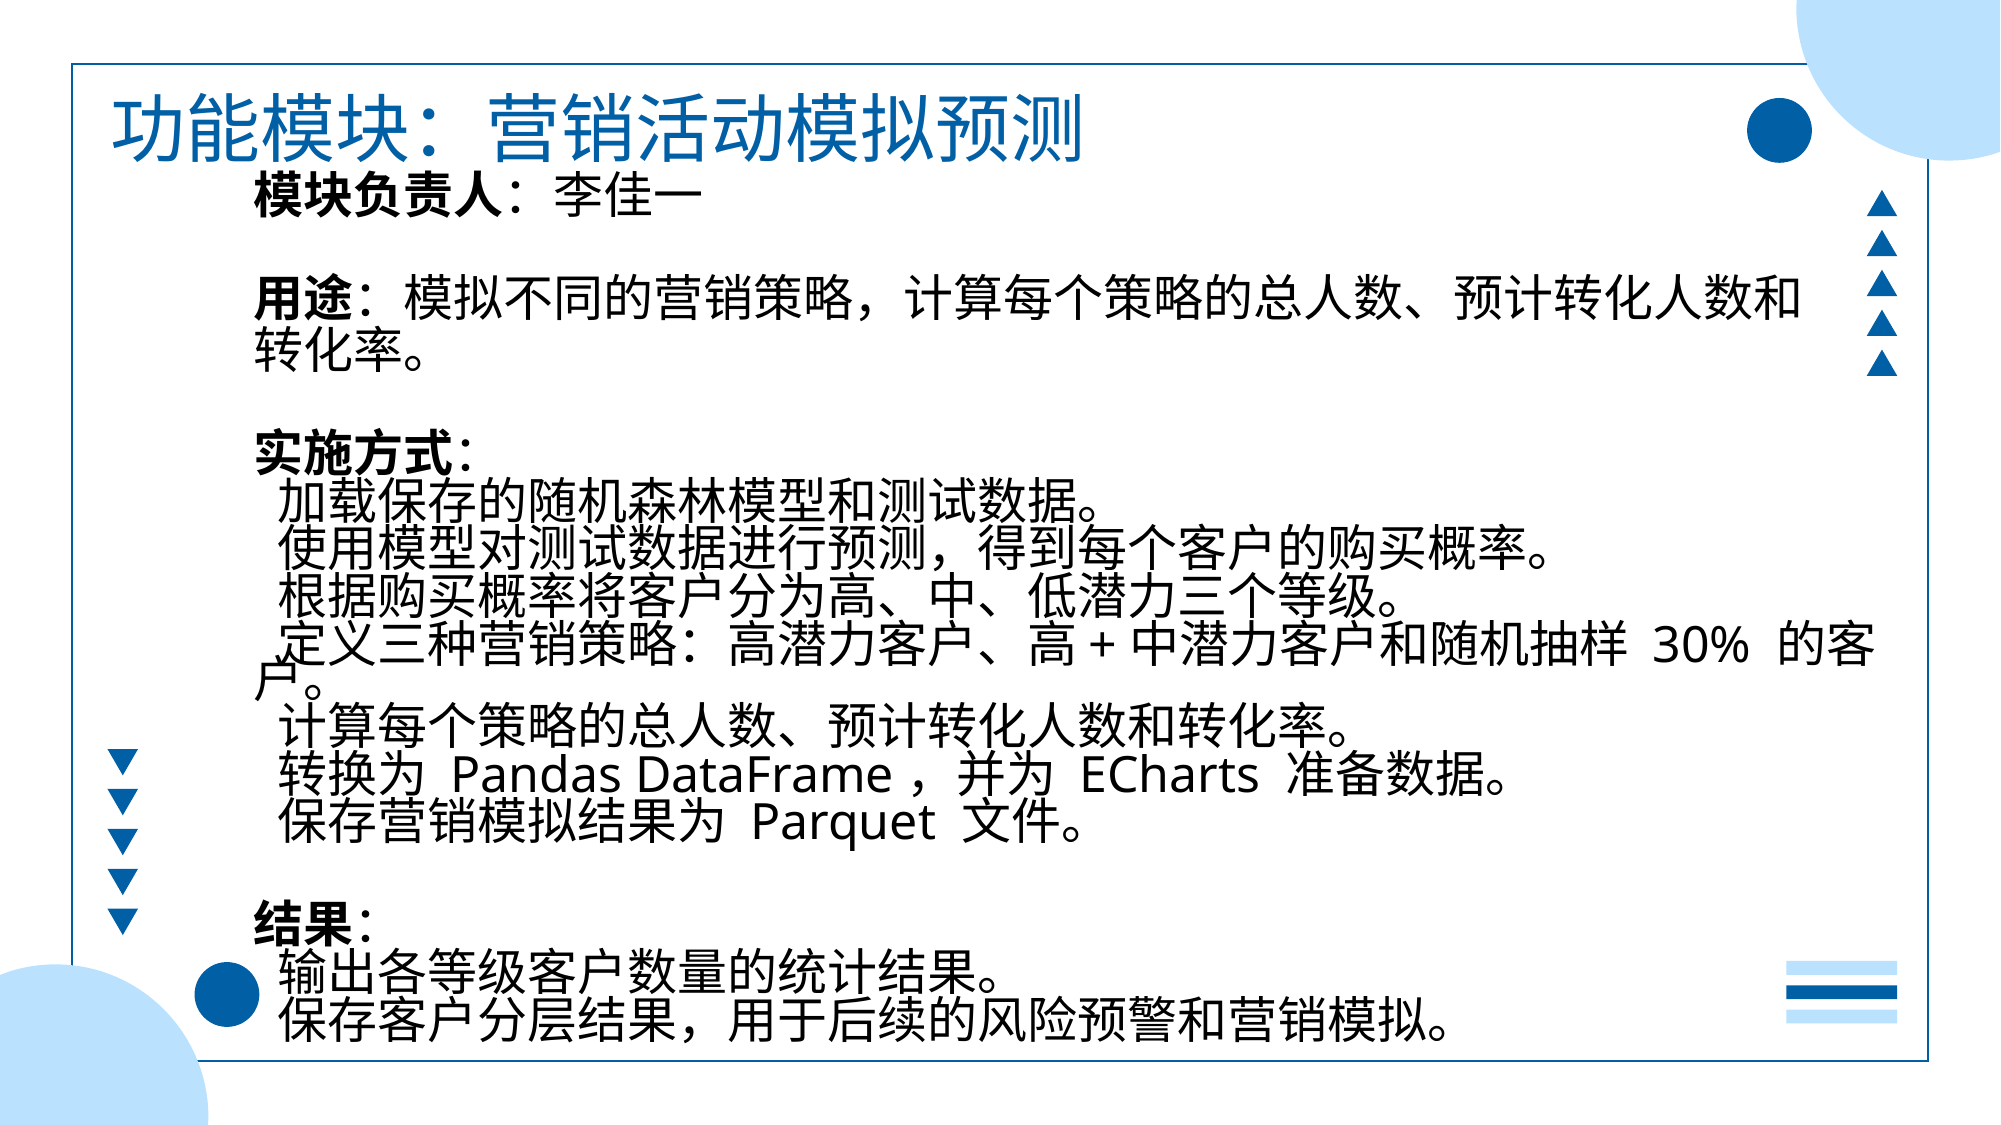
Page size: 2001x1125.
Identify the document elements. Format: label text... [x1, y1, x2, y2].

text_box 功能模块：营销活动模拟预测 [0, 70, 1197, 183]
text_box 模块负责人：李佳一 用途：模拟不同的营销策略，计算每个策略的总人数、预计转化人数和 转化率。 实施方式： 加载保存的随机森林模型和测试数据。 使用模型对测试数据进行预测，得到每个客户的购买概率。 根据购买概率将客户分为高、中、低潜力三个等级。 定义三种营销策略：高潜力客户、高+中潜力客户和随机抽样 30% 的客户。 计算每个策略的总人数、预计转化人数和转化率。 转换为 Pandas DataFrame，并为 ECharts 准备数据。 保存营销模拟结果为 Parquet 文件。 结果： 输出各等级客户数量的统计结果。 保存客户分层结果，用于后续的风险预警和营销模拟。 [238, 181, 1918, 1042]
